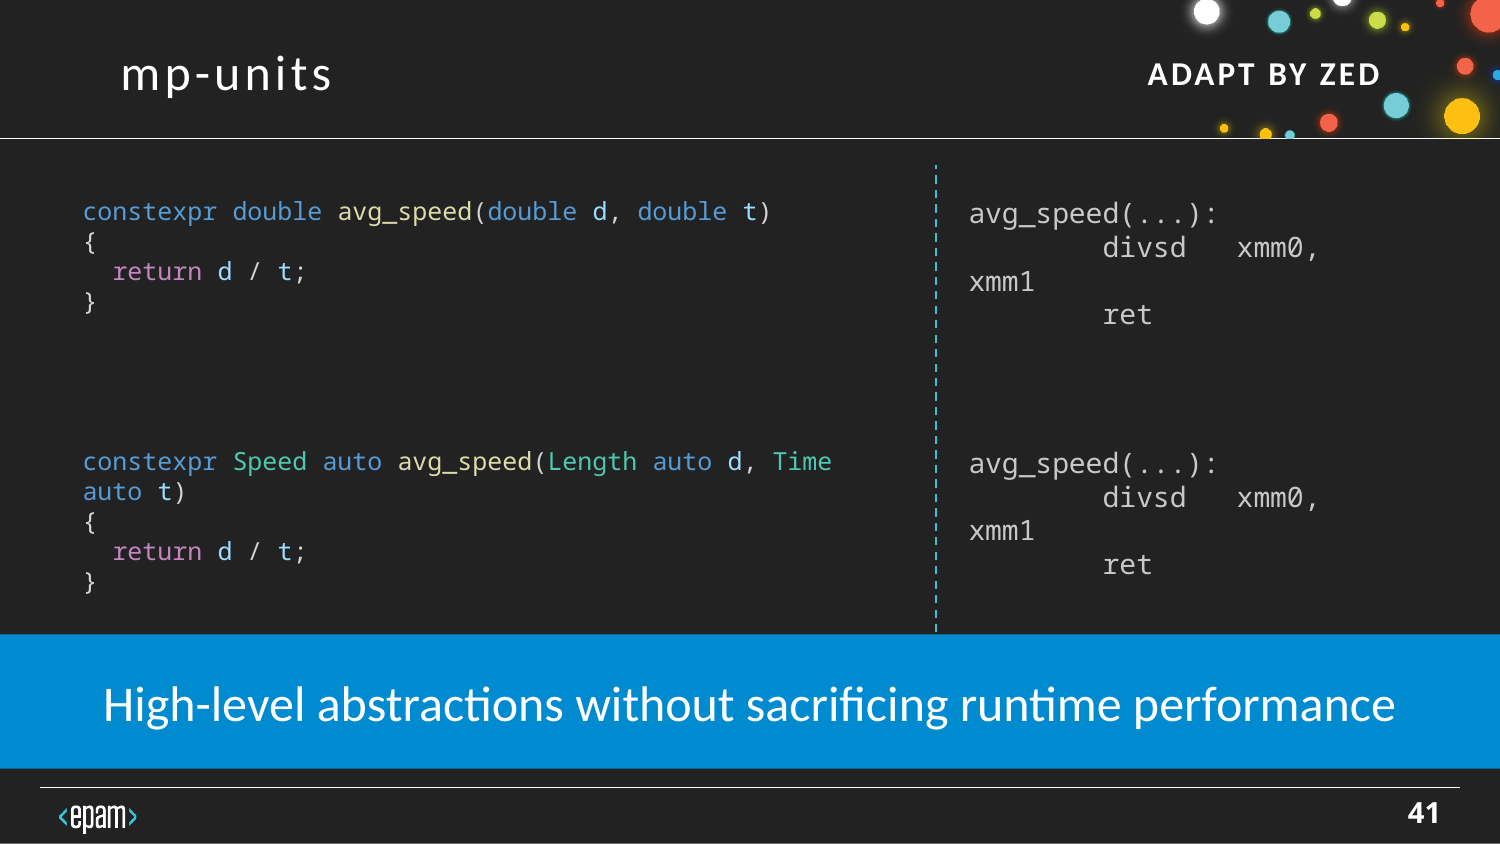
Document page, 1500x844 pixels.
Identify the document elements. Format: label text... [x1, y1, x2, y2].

text_box constexpr double avg_speed(double d, double t) { return d / t; } [67, 188, 819, 383]
text_box constexpr Speed auto avg_speed(Length auto d, Time auto t) { return d / t; } [67, 437, 918, 603]
text_box avg_speed(...): divsd xmm0, xmm1 ret [953, 188, 1406, 339]
text_box avg_speed(...): divsd xmm0, xmm1 ret [953, 437, 1406, 588]
picture [1064, 0, 1500, 139]
slide_number 41 [1216, 791, 1442, 844]
text_box High-level abstractions without sacrificing runtime performance [0, 633, 1500, 770]
list mp-units [105, 43, 1122, 98]
